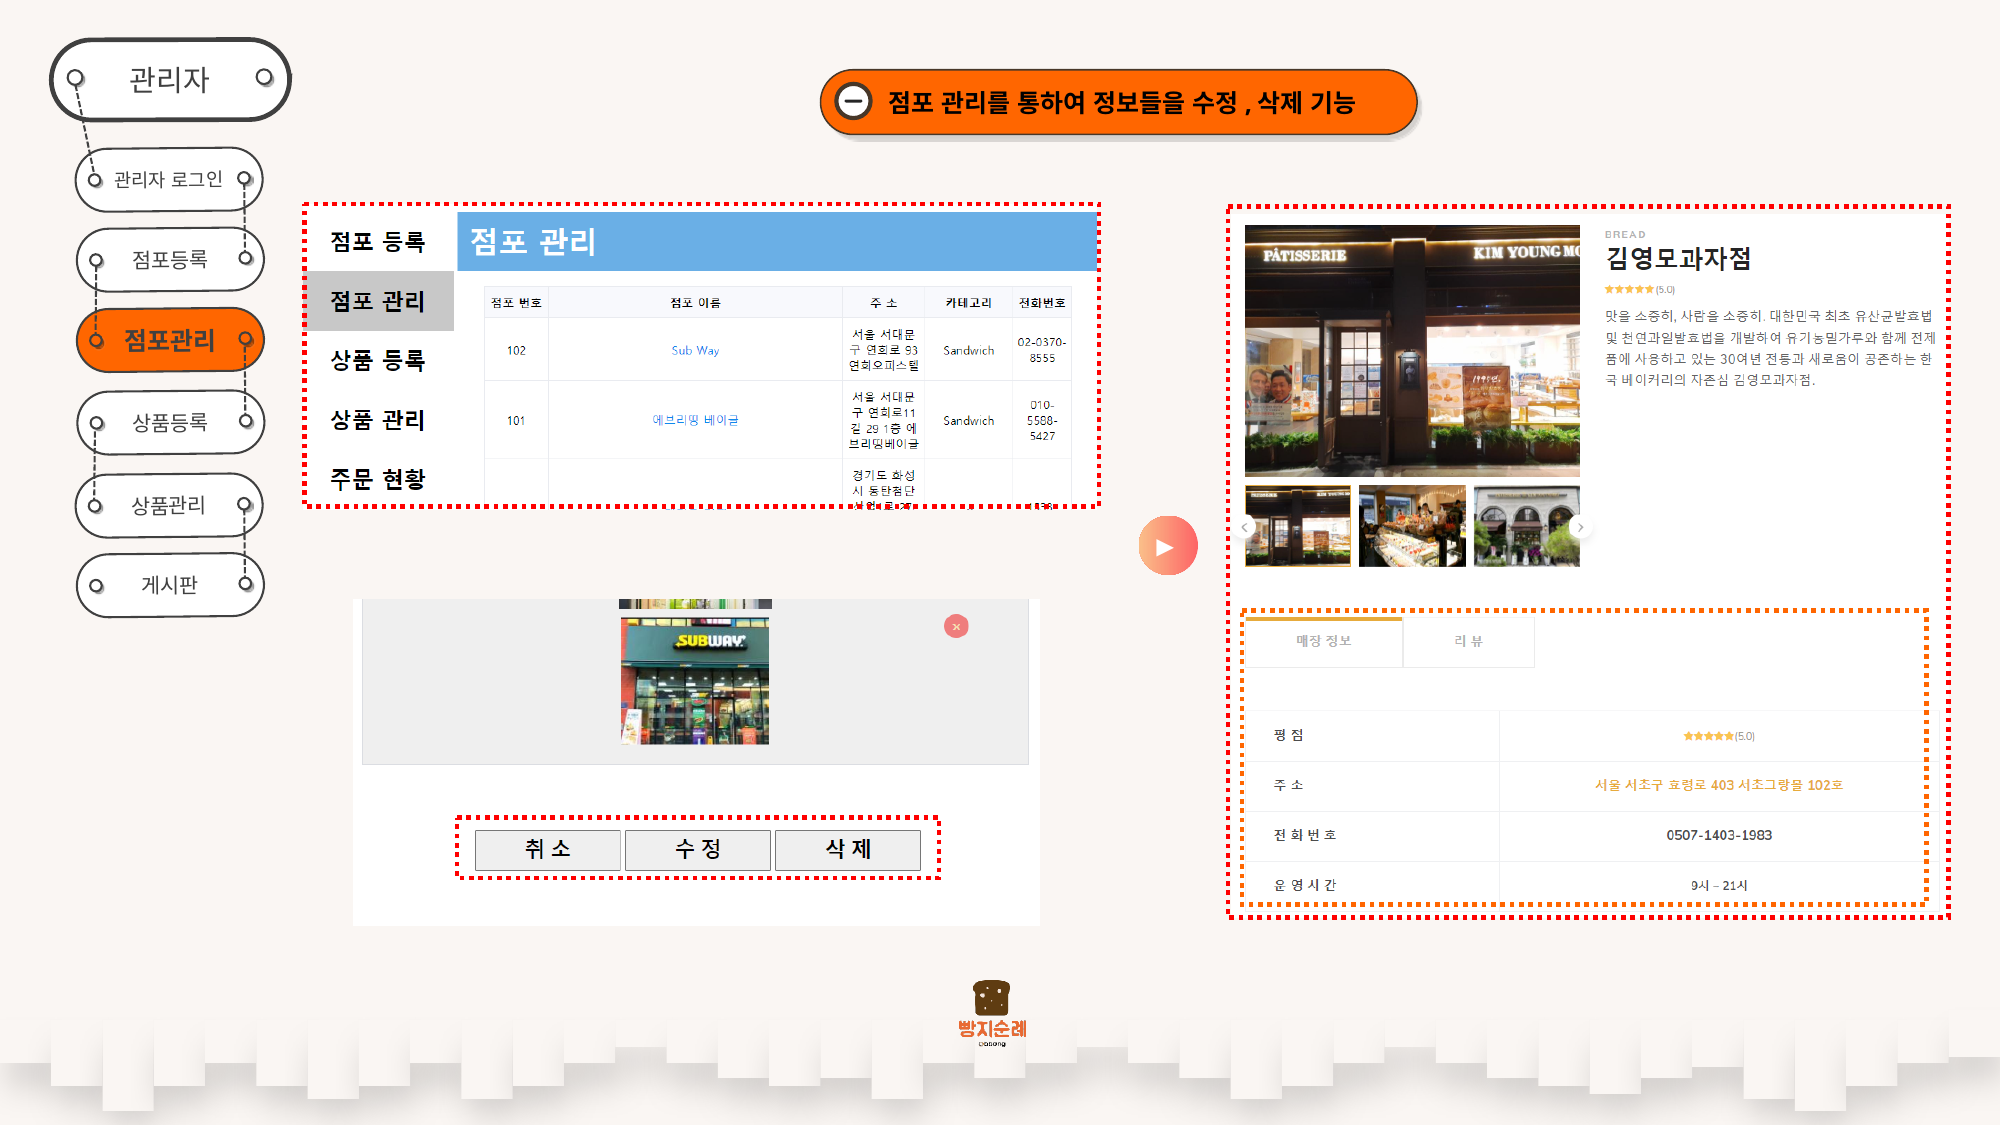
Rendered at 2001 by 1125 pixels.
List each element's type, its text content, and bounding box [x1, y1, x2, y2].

picture [1230, 213, 1949, 918]
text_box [51, 39, 290, 617]
text_box [1227, 206, 1950, 918]
text_box [835, 82, 872, 120]
picture [353, 599, 1040, 926]
picture [303, 204, 1097, 510]
picture [959, 979, 1026, 1047]
text_box 점포 관리를 통하여 정보들을 수정,삭제 기능 [819, 68, 1419, 136]
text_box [0, 1010, 2000, 1111]
text_box ▲ [1137, 514, 1200, 576]
text_box [843, 98, 864, 104]
